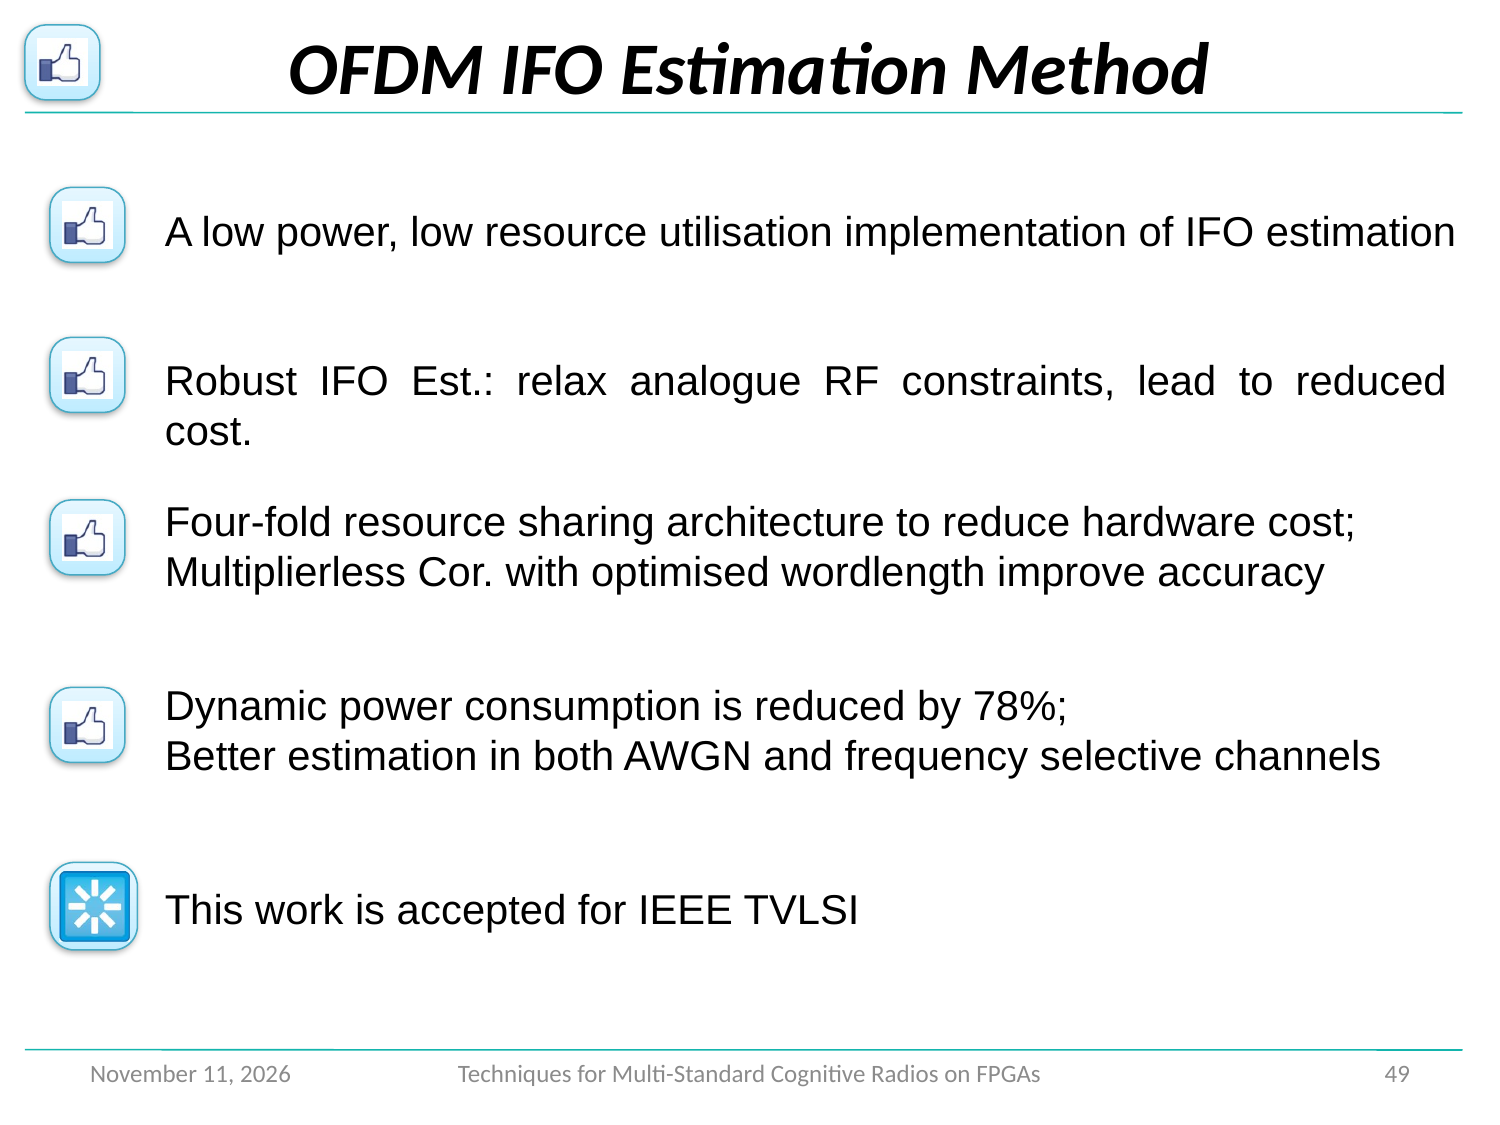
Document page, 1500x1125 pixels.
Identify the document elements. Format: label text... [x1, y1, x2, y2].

text_box Four-fold resource sharing architecture to reduce hardware cost; Multiplierless Cor. with optimised wordlength improve accuracy [149, 487, 1500, 603]
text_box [49, 187, 126, 263]
text_box Dynamic power consumption is reduced by 78%; Better estimation in both AWGN and frequency selective channels [149, 671, 1500, 787]
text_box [49, 499, 126, 576]
footer Techniques for Multi-Standard Cognitive Radios on FPGAs [437, 1042, 1063, 1103]
slide_number 49 [1074, 1042, 1425, 1103]
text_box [24, 24, 101, 101]
text_box A low power, low resource utilisation implementation of IFO estimation [150, 196, 1475, 262]
title OFDM IFO Estimation Method [75, 12, 1425, 118]
text_box This work is accepted for IEEE TVLSI [150, 875, 1463, 940]
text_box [49, 687, 126, 763]
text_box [49, 862, 138, 951]
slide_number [75, 1042, 425, 1103]
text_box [49, 337, 126, 413]
text_box Robust IFO Est.: relax analogue RF constraints, lead to reduced cost. [150, 346, 1463, 462]
